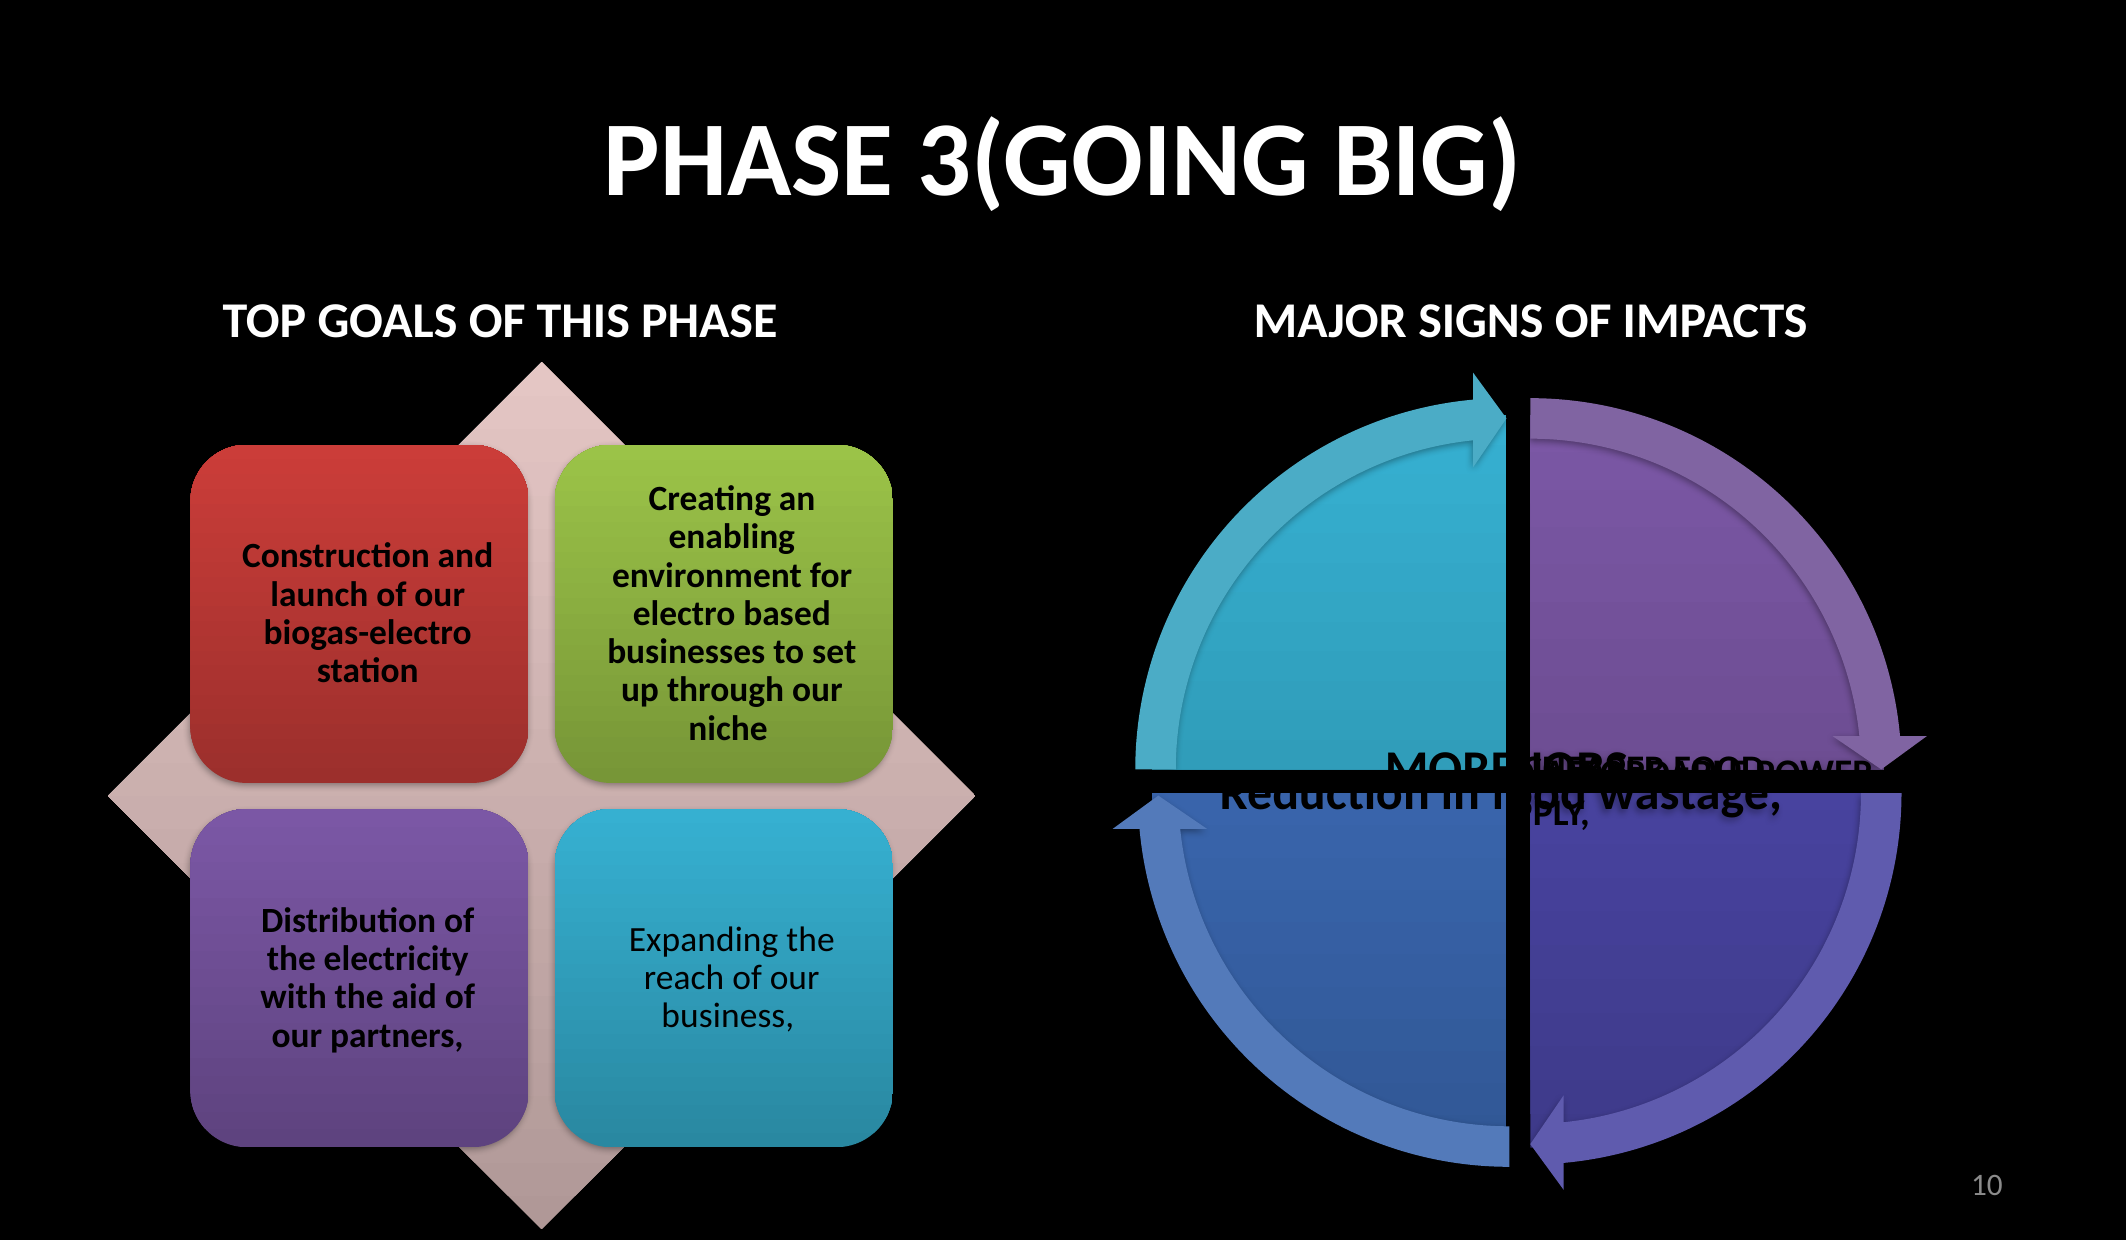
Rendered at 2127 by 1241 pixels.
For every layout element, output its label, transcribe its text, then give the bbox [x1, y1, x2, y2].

text_box MAJOR SIGNS OF IMPACTS [1238, 280, 1896, 355]
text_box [916, 362, 2127, 1207]
text_box TOP GOALS OF THIS PHASE [207, 280, 888, 355]
title PHASE 3(GOING BIG) [106, 49, 2020, 257]
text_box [0, 362, 1228, 1230]
